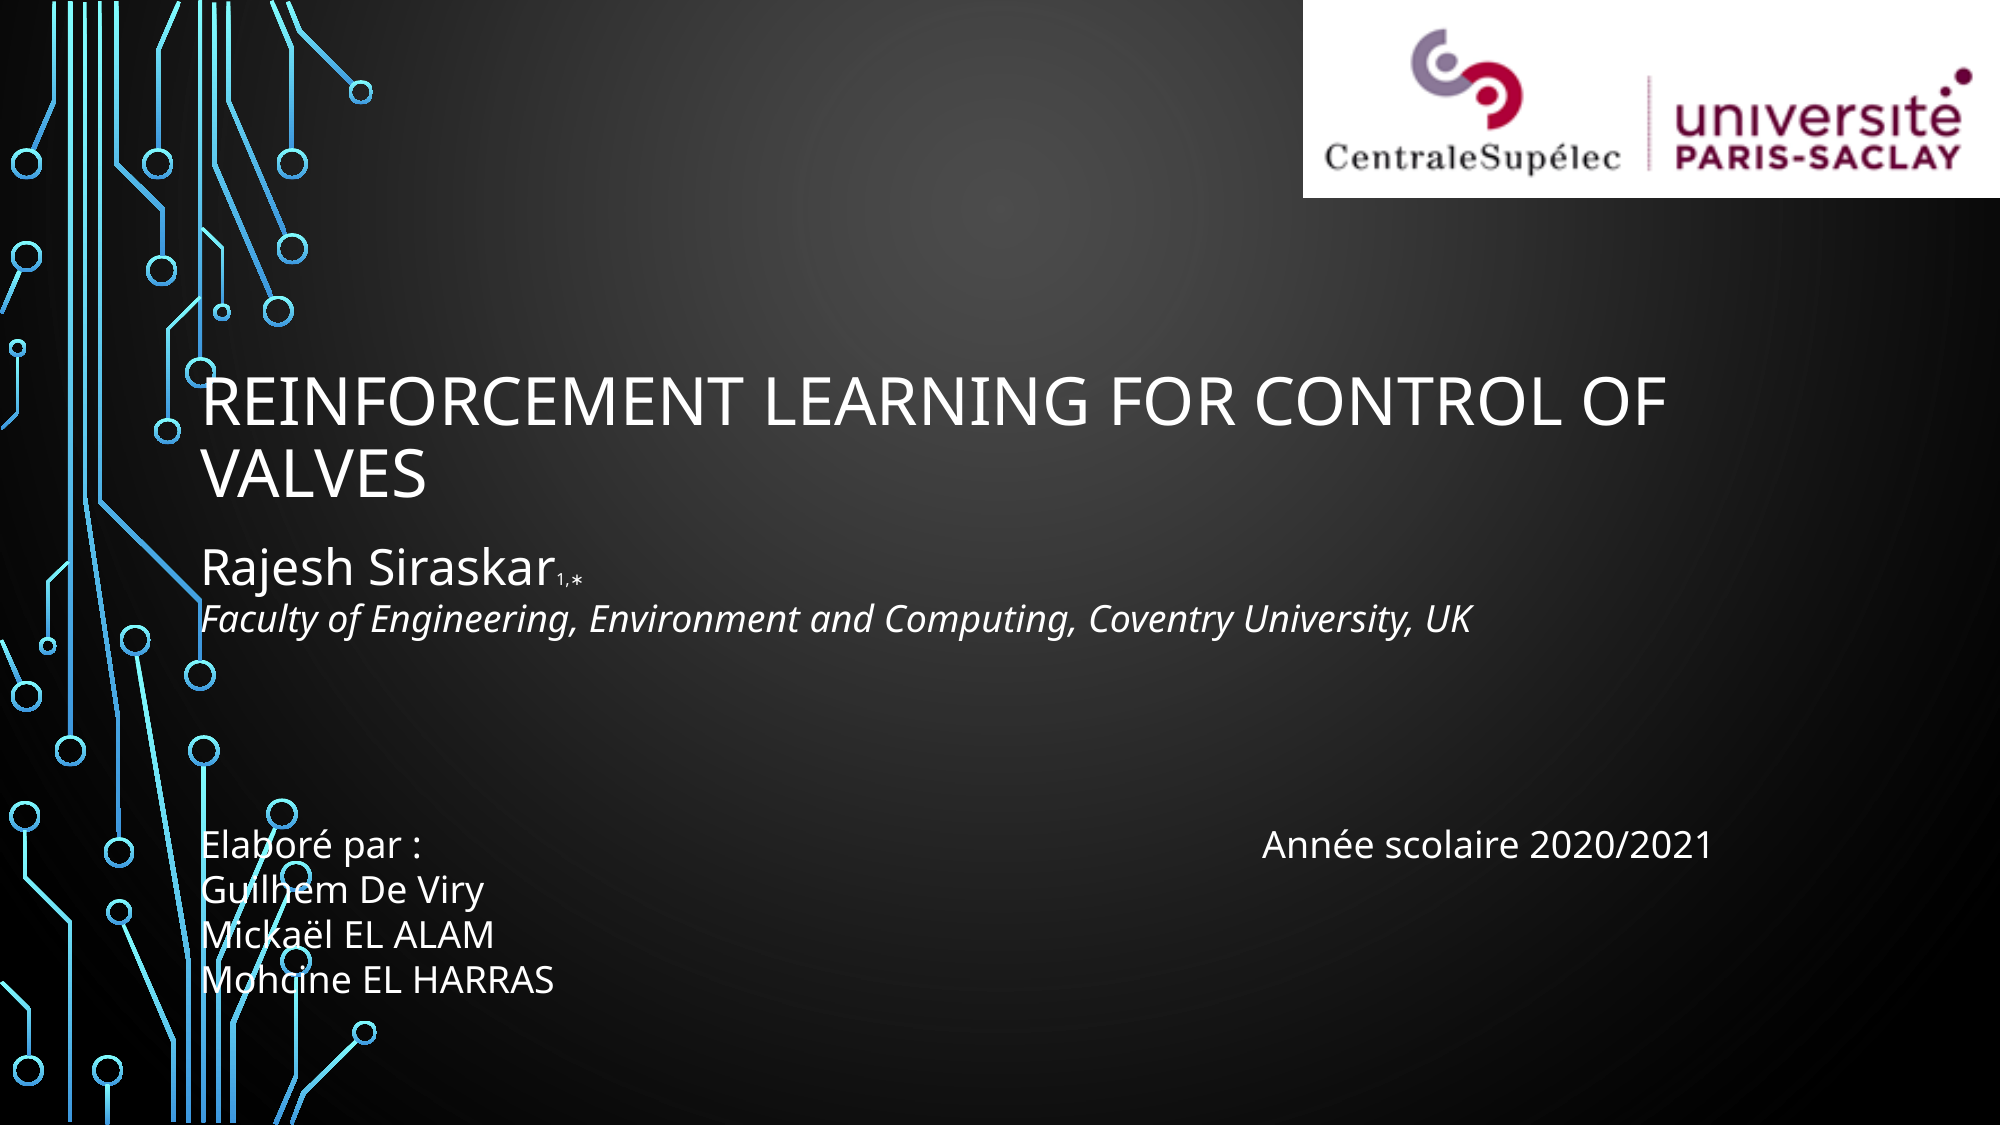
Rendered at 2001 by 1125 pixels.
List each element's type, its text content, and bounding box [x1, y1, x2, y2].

text_box Année scolaire 2020/2021 [1163, 813, 1815, 874]
picture [15, 684, 38, 708]
picture [192, 739, 216, 763]
title Reinforcement Learning for Control of Valves [185, 333, 1815, 699]
picture [16, 1059, 40, 1082]
picture [356, 1024, 373, 1041]
picture [280, 152, 304, 176]
text_box Elaboré par : Guilhem De Viry Mickaël EL ALAM Mohcine EL HARRAS [185, 813, 768, 1009]
picture [15, 245, 38, 268]
picture [0, 0, 2000, 1125]
picture [270, 802, 294, 813]
picture [123, 628, 147, 652]
picture [96, 1059, 120, 1082]
text_box Rajesh Siraskar1,∗ Faculty of Engineering, Environment and Computing, Coventry University, UK [185, 527, 1749, 648]
